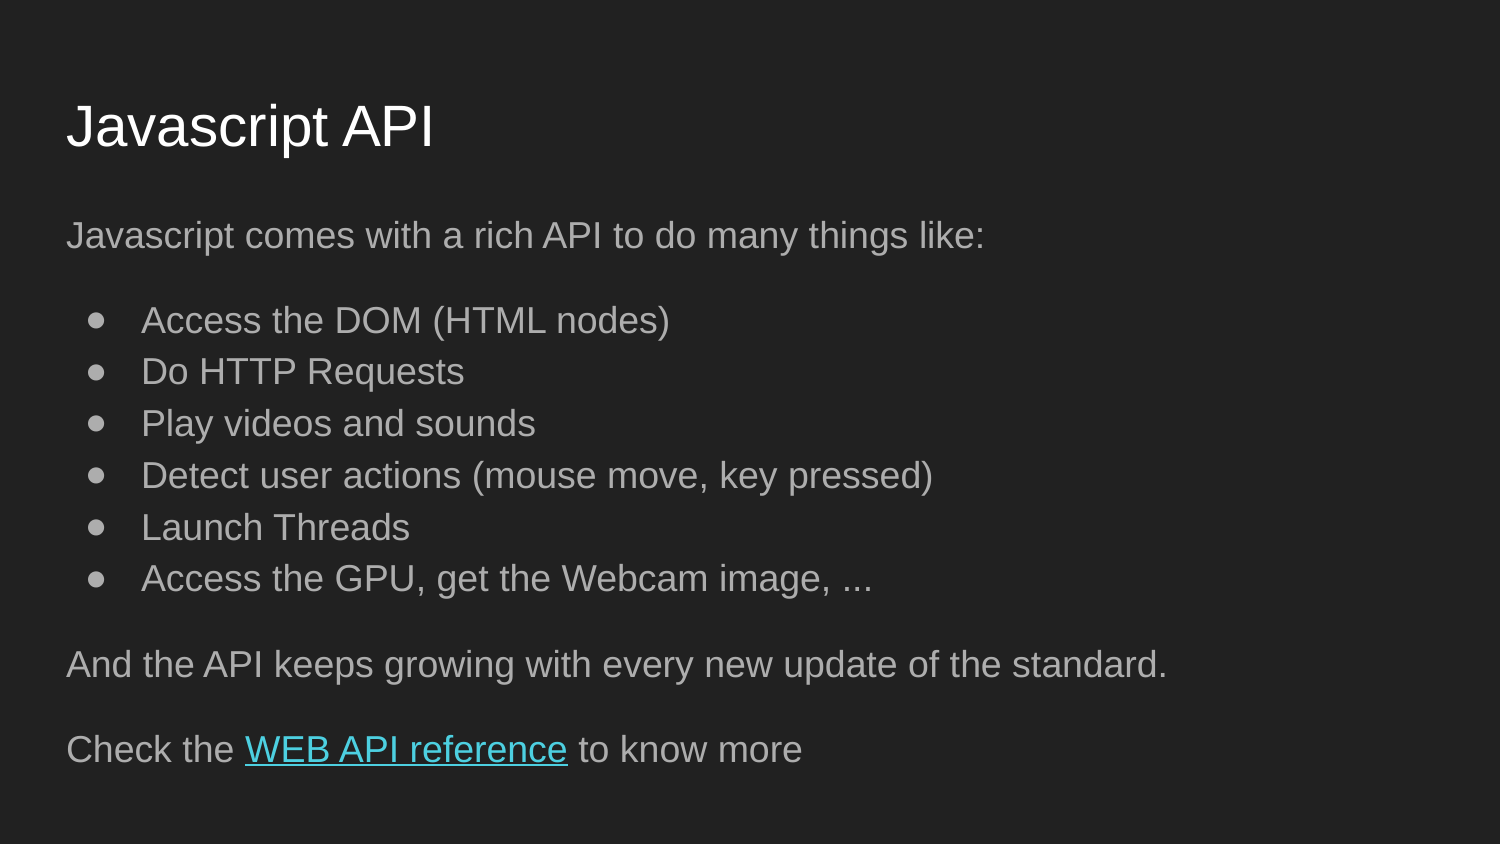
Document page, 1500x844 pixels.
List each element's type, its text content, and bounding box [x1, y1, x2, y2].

list Javascript comes with a rich API to do many things like: Access the DOM (HTML nodes) Do HTTP Requests Play videos and sounds Detect user actions (mouse move, key pressed) Launch Threads Access the GPU, get the Webcam image, ... And the API keeps growing with every new update of the standard. Check the WEB API reference to know more [51, 189, 1449, 750]
title Javascript API [51, 72, 1449, 167]
